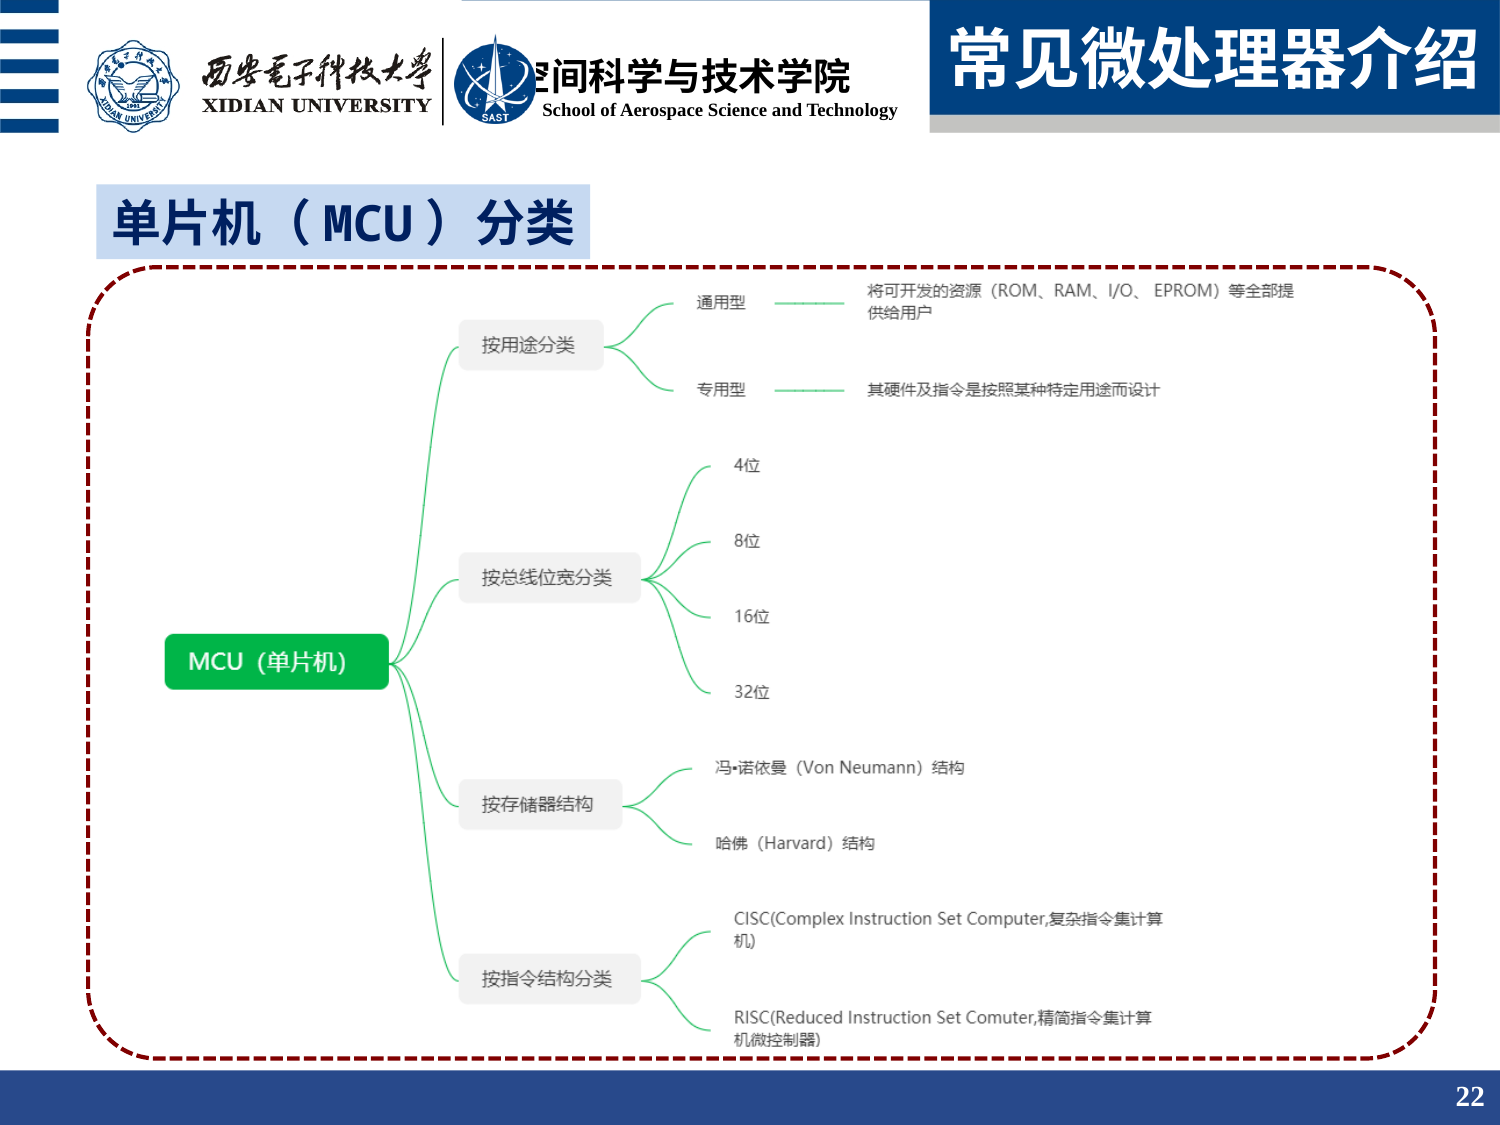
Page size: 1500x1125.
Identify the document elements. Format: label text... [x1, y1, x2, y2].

picture [0, 0, 1500, 1070]
text_box [86, 265, 1438, 1061]
text_box 单片机（MCU）分类 [96, 184, 591, 260]
text_box 常见微处理器介绍 [927, 0, 1500, 114]
